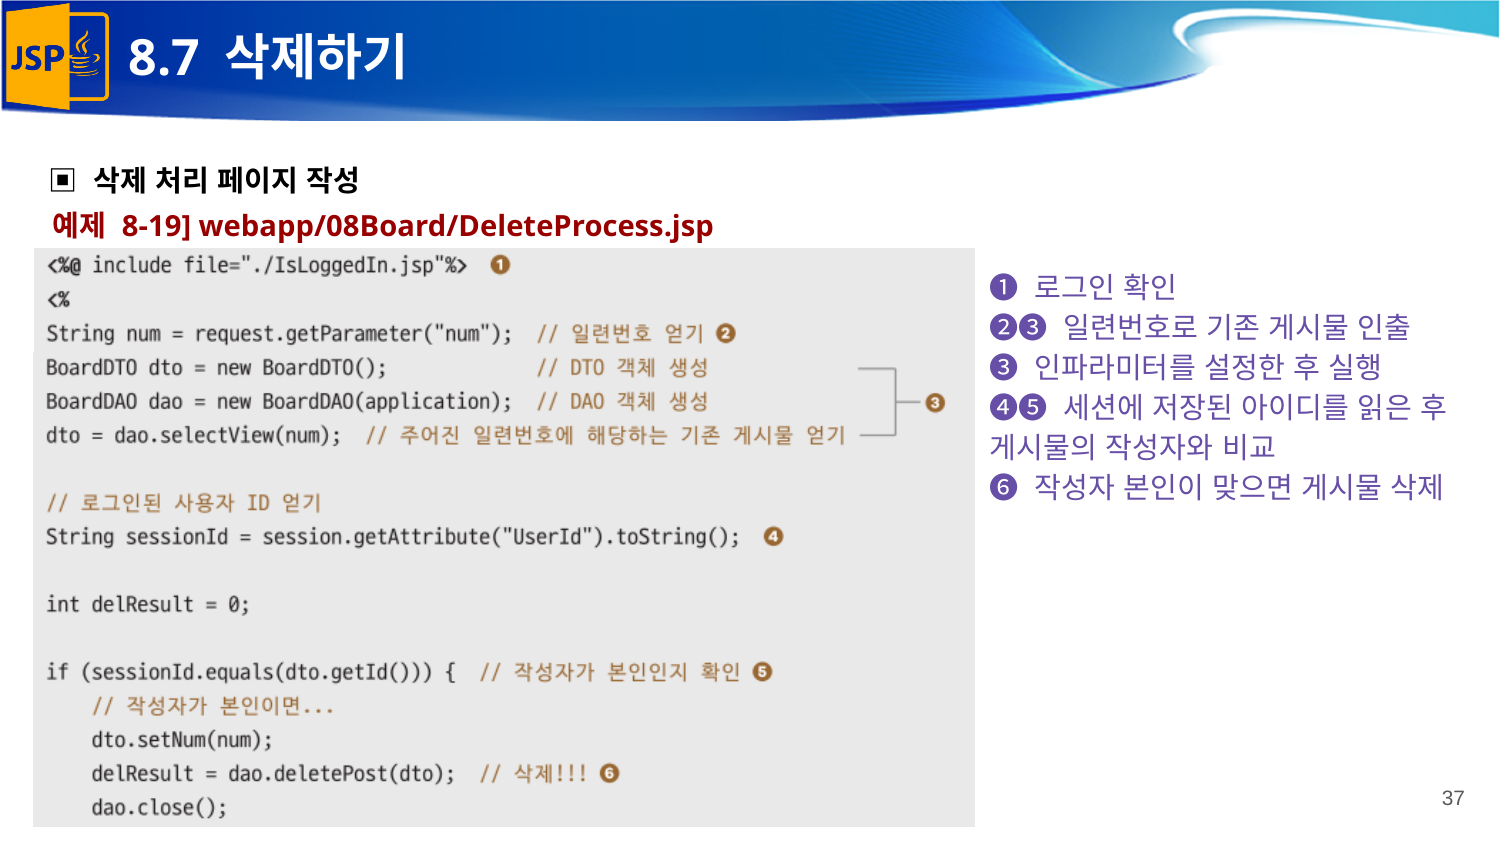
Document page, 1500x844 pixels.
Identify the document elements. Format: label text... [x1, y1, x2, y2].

title 8.7 삭제하기 [113, 10, 1500, 105]
text_box 예제 8-19] webapp/08Board/DeleteProcess.jsp [37, 186, 890, 247]
picture [0, 0, 1500, 121]
text_box ▣ 삭제 처리 페이지 작성 [33, 142, 1432, 248]
text_box ❶ 로그인 확인 ❷❸ 일련번호로 기존 게시물 인출 ❸ 인파라미터를 설정한 후 실행 ❹❺ 세션에 저장된 아이디를 읽은 후 게시물의 작성자와 비교 ❻ 작성자 본인이 맞으면 게시물 삭제 [977, 248, 1500, 488]
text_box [33, 248, 975, 828]
slide_number ‹#› [1389, 764, 1480, 830]
